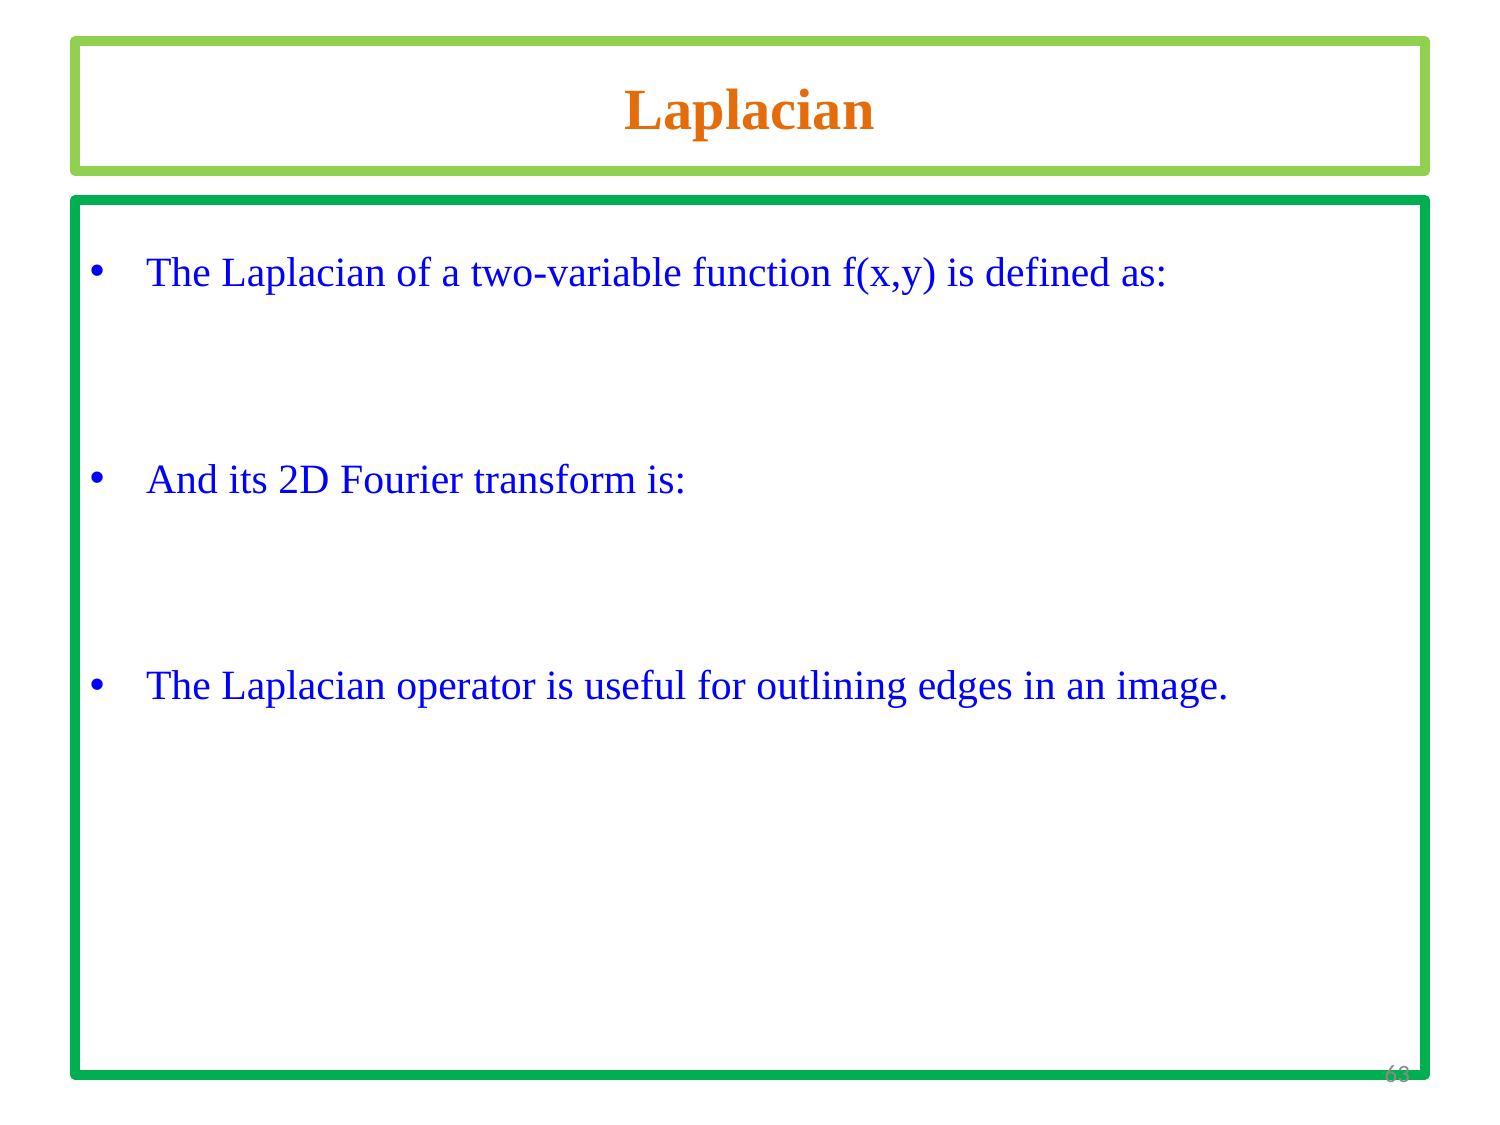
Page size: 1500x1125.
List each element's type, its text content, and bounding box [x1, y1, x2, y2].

text_box Laplacian [75, 41, 1425, 171]
text_box The Laplacian of a two-variable function f(x,y) is defined as: And its 2D Fourier transform is: The Laplacian operator is useful for outlining edges in an image. [75, 243, 1425, 986]
text_box [75, 199, 1425, 243]
text_box [75, 986, 1425, 1075]
text_box 63 [1074, 1042, 1425, 1103]
